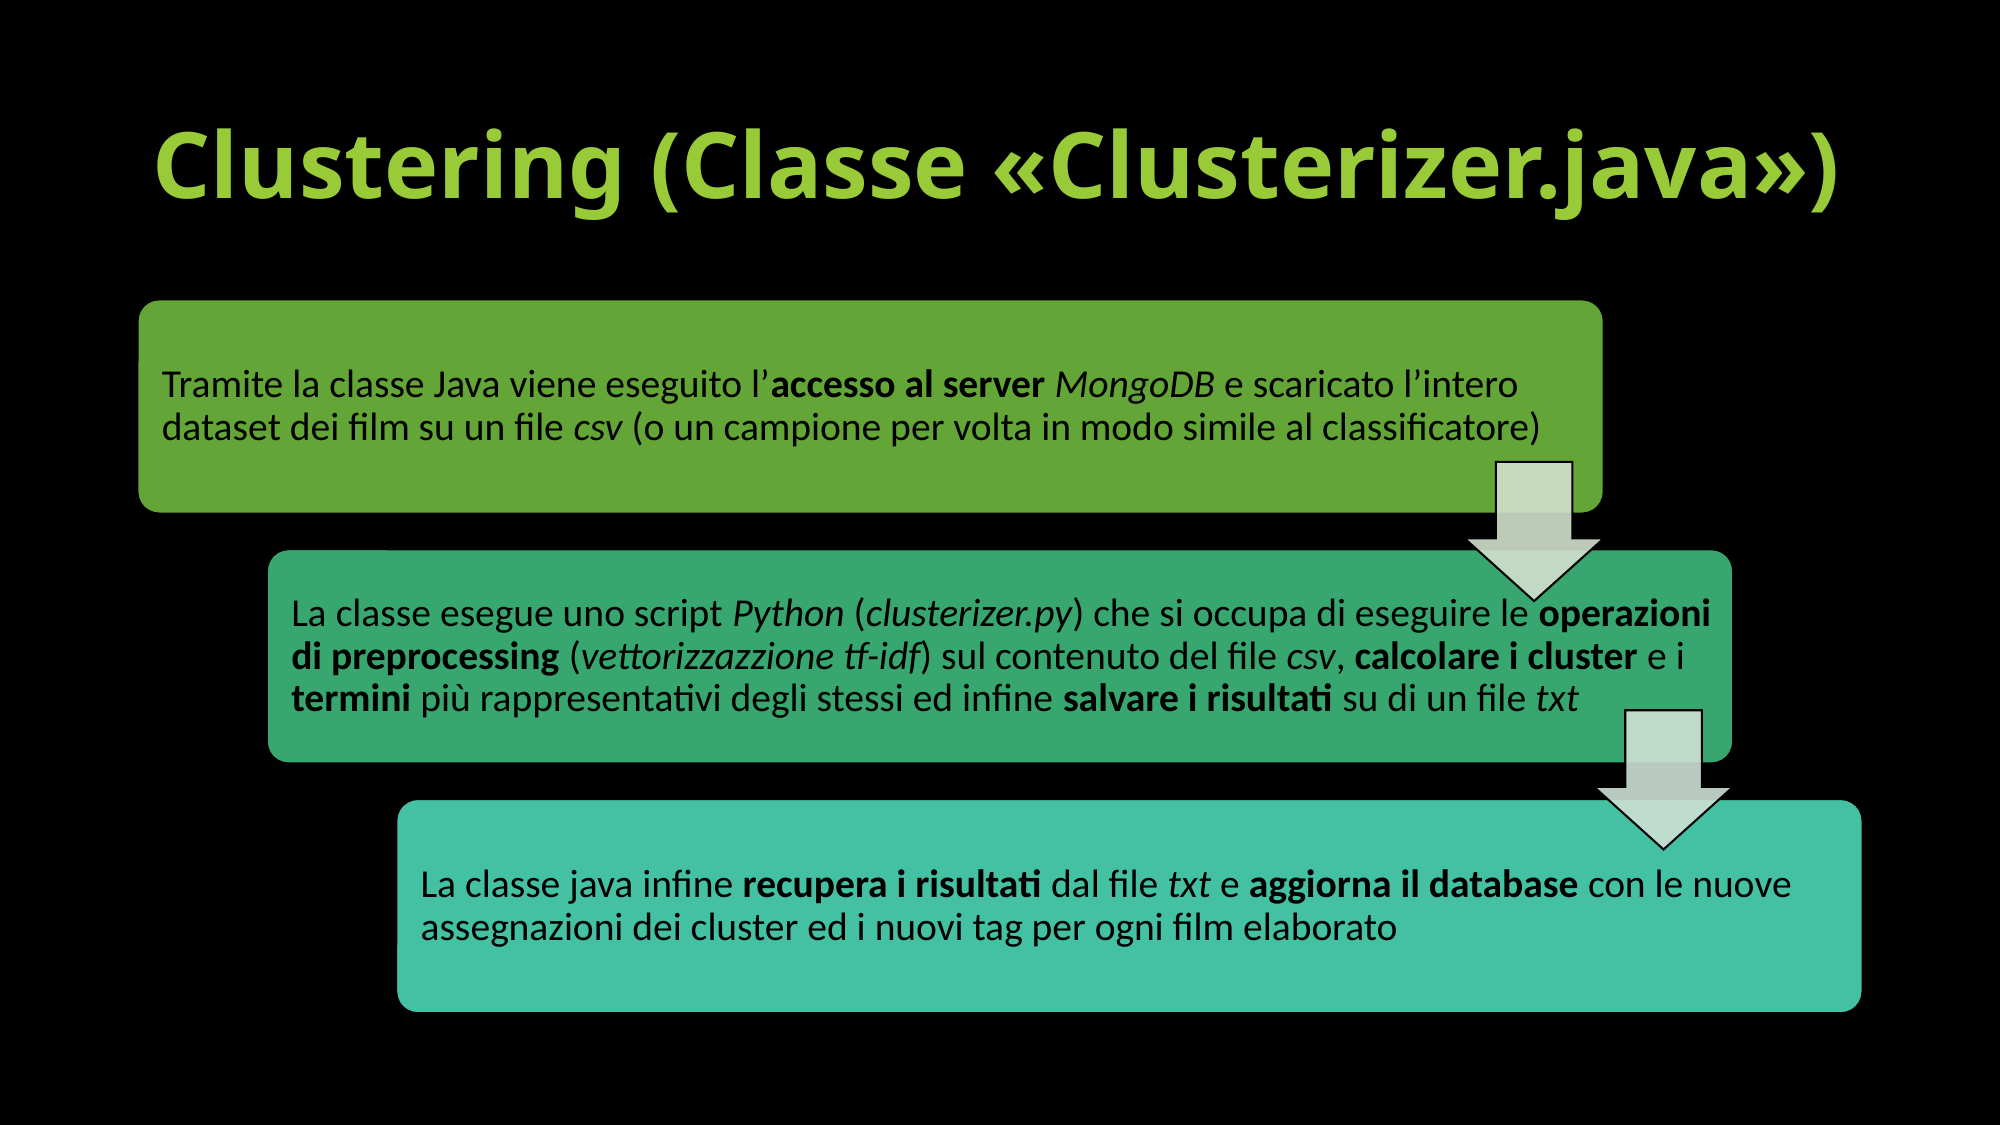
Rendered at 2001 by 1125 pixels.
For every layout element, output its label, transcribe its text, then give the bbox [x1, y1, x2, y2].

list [137, 299, 1863, 1014]
title Clustering (Classe «Clusterizer.java») [137, 59, 1863, 278]
